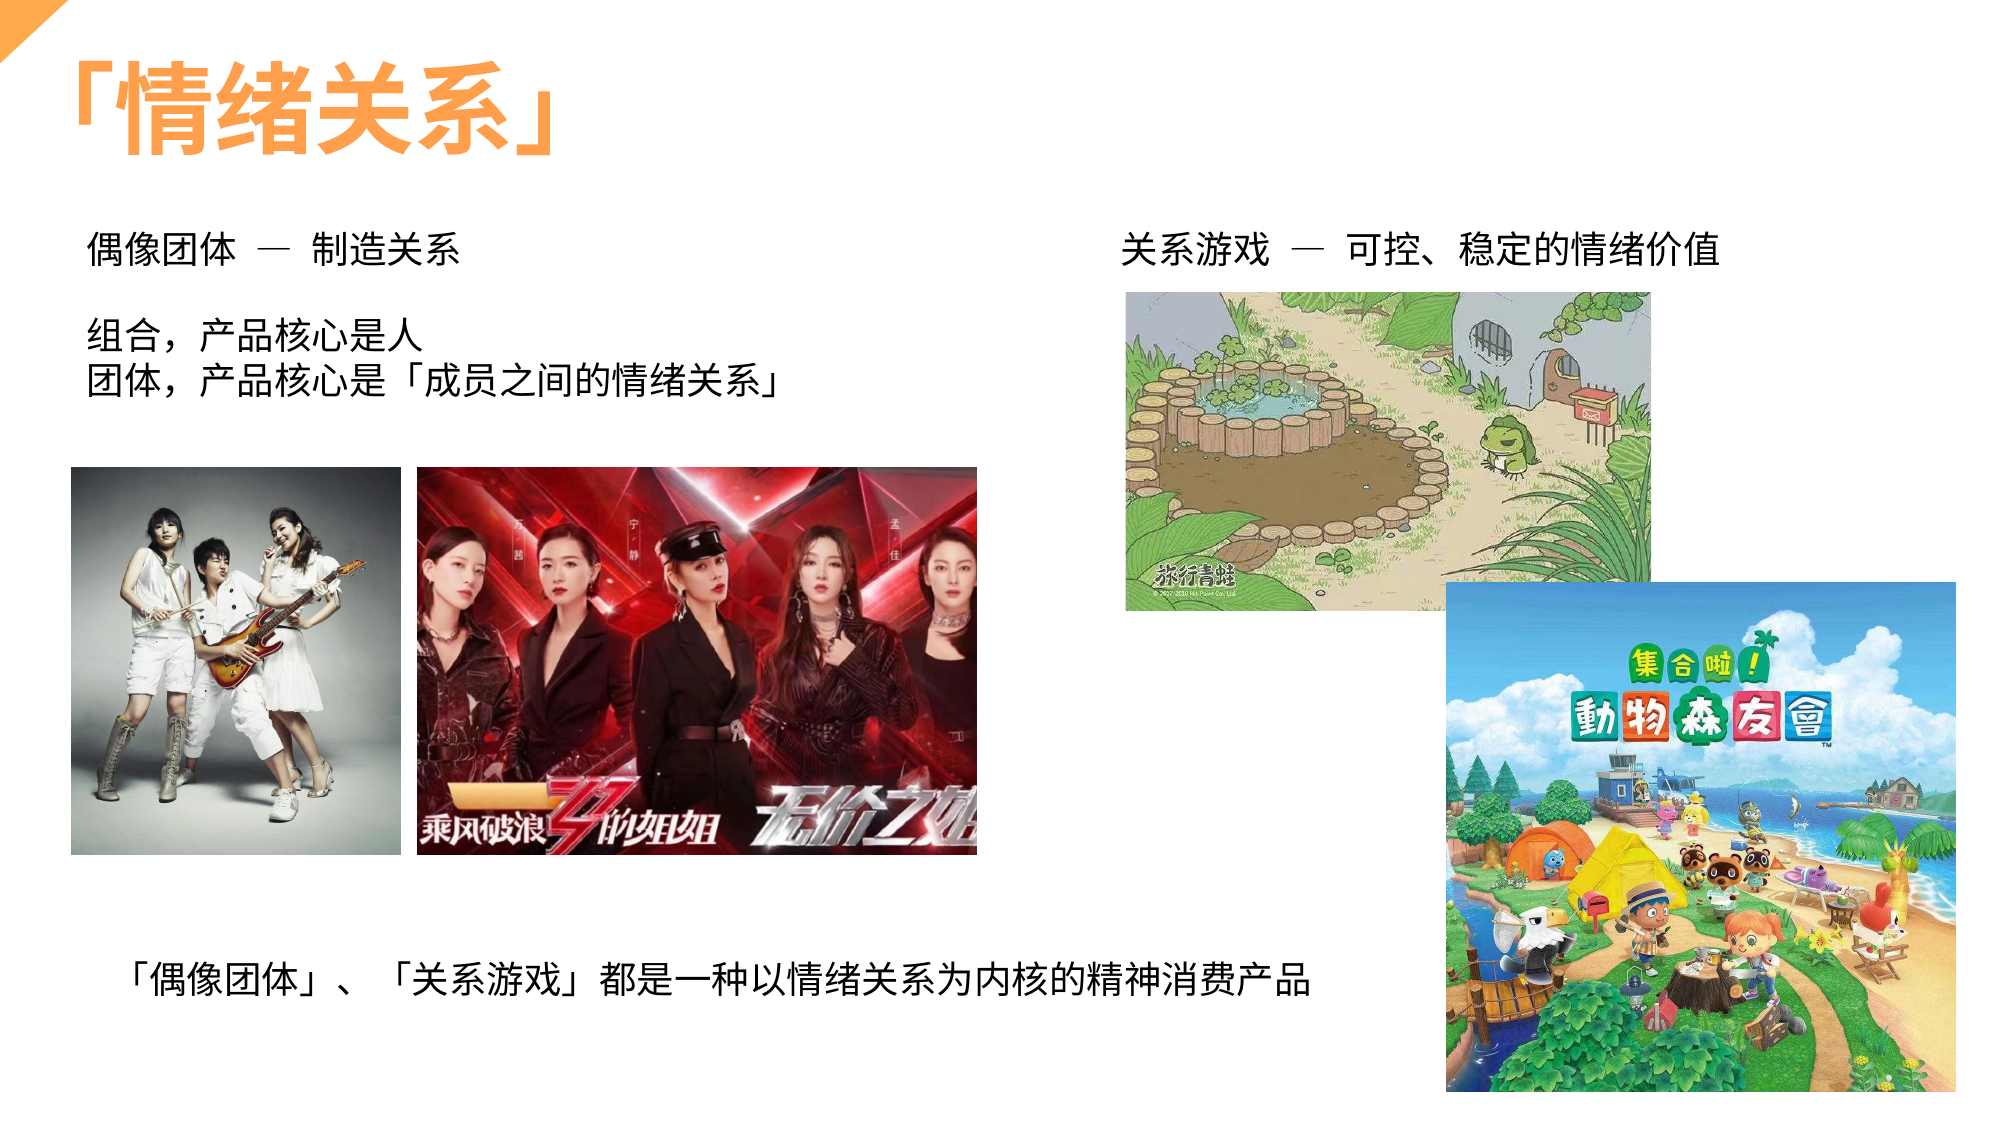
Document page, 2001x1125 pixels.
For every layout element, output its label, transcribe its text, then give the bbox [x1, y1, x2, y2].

text_box [0, 0, 70, 65]
text_box 关系游戏 — 可控、稳定的情绪价值 [1106, 218, 1736, 279]
picture [71, 467, 401, 855]
text_box 「偶像团体」、「关系游戏」都是一种以情绪关系为内核的精神消费产品 [96, 948, 1327, 1008]
picture [1125, 292, 1956, 1093]
text_box 组合，产品核心是人 团体，产品核心是「成员之间的情绪关系」 [71, 304, 1072, 410]
text_box 偶像团体 — 制造关系 [71, 218, 536, 279]
title 「情绪关系」 [0, 5, 1725, 223]
picture [417, 467, 977, 855]
